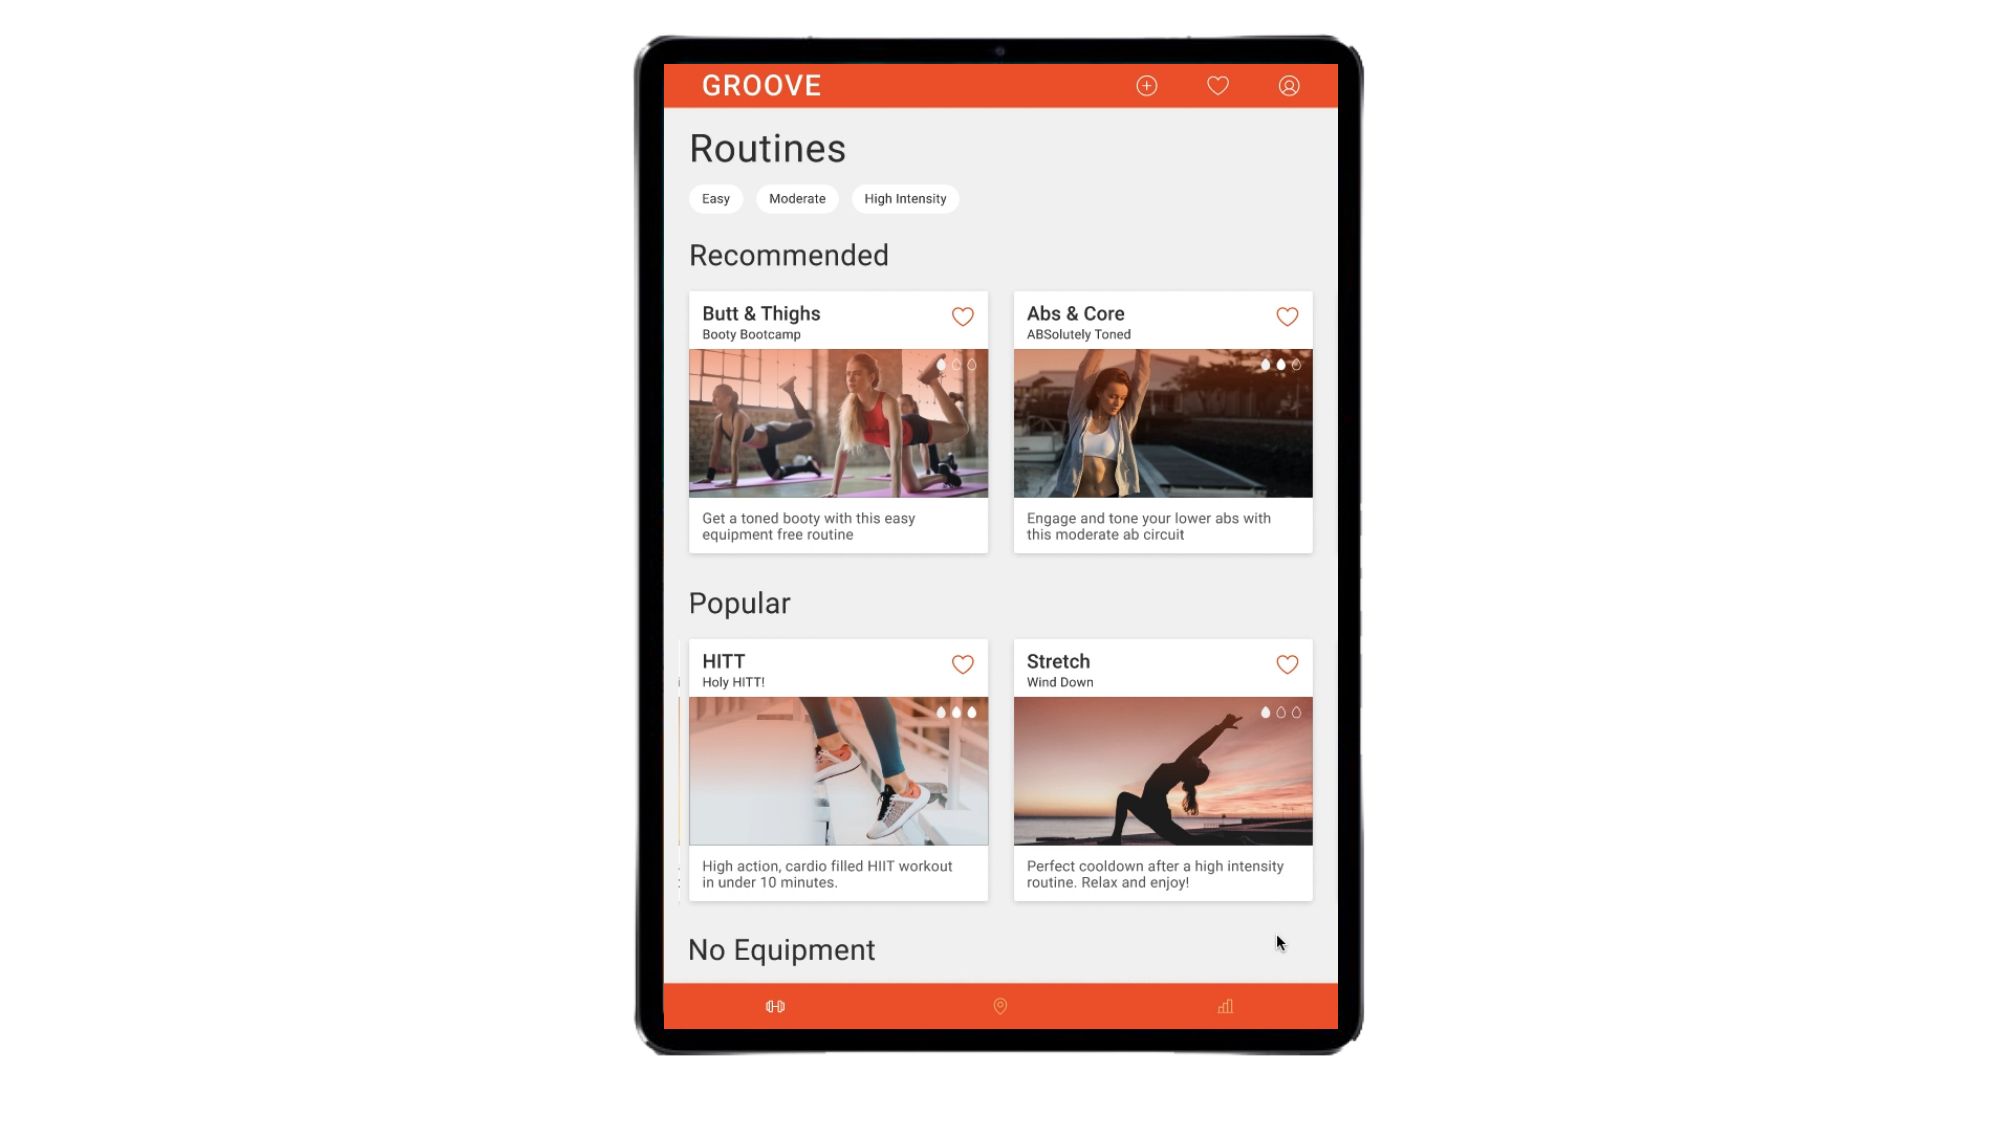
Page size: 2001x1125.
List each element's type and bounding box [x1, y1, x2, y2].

text_box [663, 63, 1339, 1030]
picture [444, 7, 1551, 1083]
